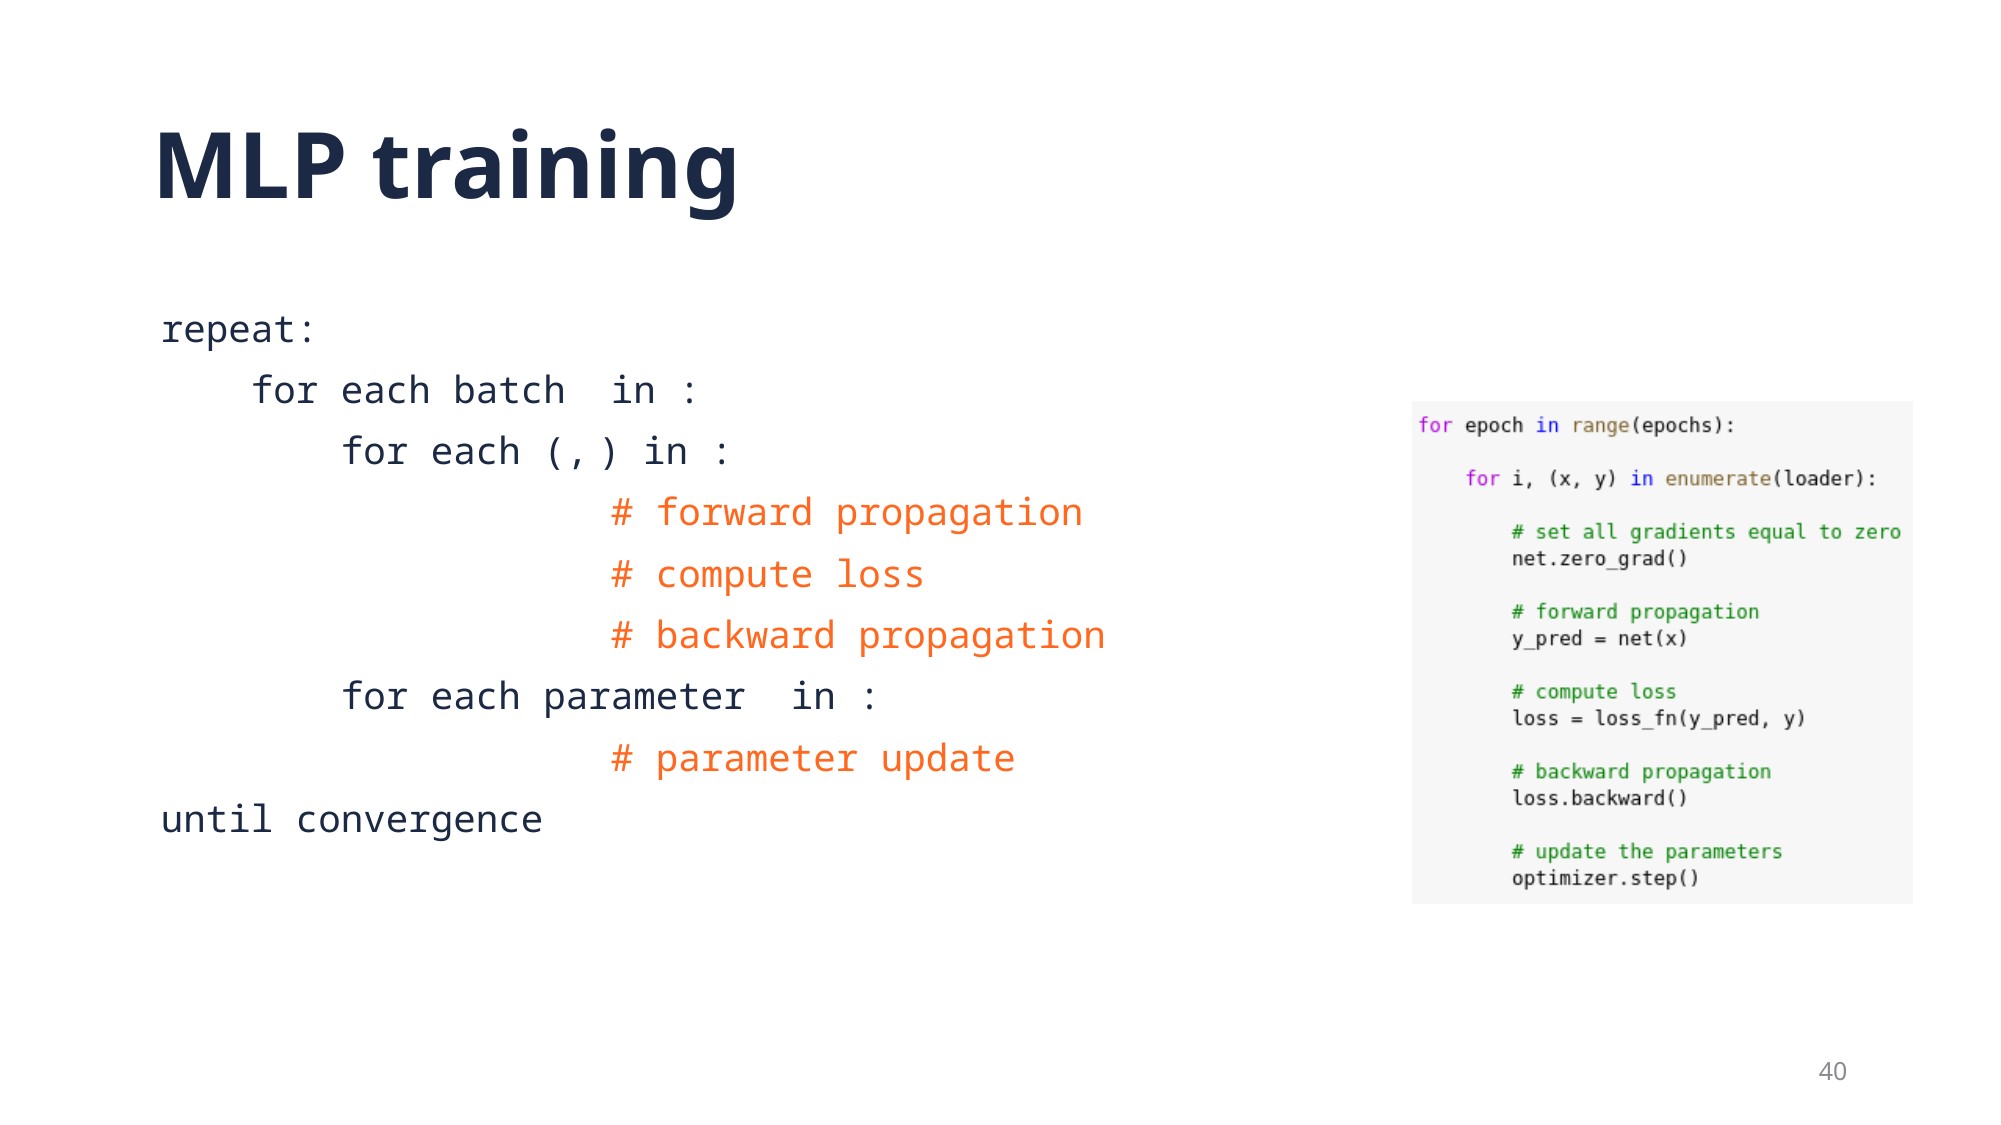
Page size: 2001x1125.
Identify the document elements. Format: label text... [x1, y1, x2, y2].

slide_number 40 [1412, 1042, 1863, 1103]
picture [1412, 401, 1913, 904]
title MLP training [137, 59, 1863, 278]
